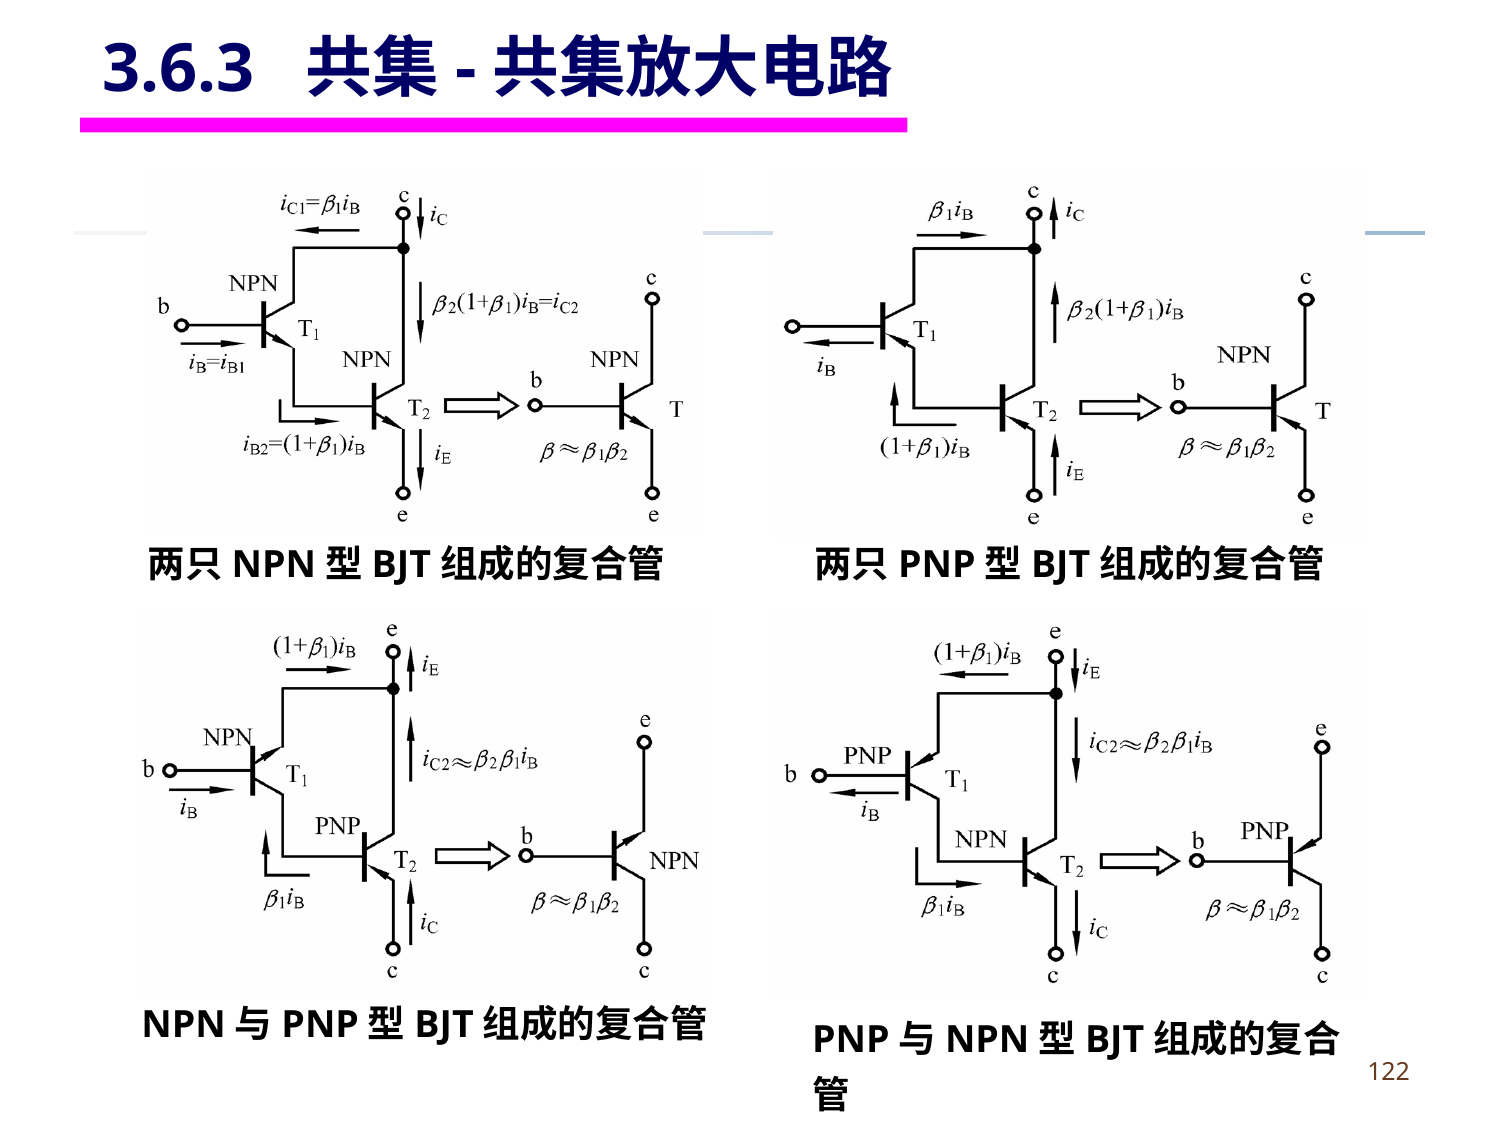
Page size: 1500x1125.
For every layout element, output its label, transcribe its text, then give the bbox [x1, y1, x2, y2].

slide_number 122 [1382, 1042, 1425, 1103]
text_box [135, 609, 711, 1048]
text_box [773, 172, 1365, 587]
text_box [773, 609, 1379, 1125]
text_box 3.6.3 共集-共集放大电路 [87, 17, 1113, 113]
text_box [147, 172, 704, 587]
